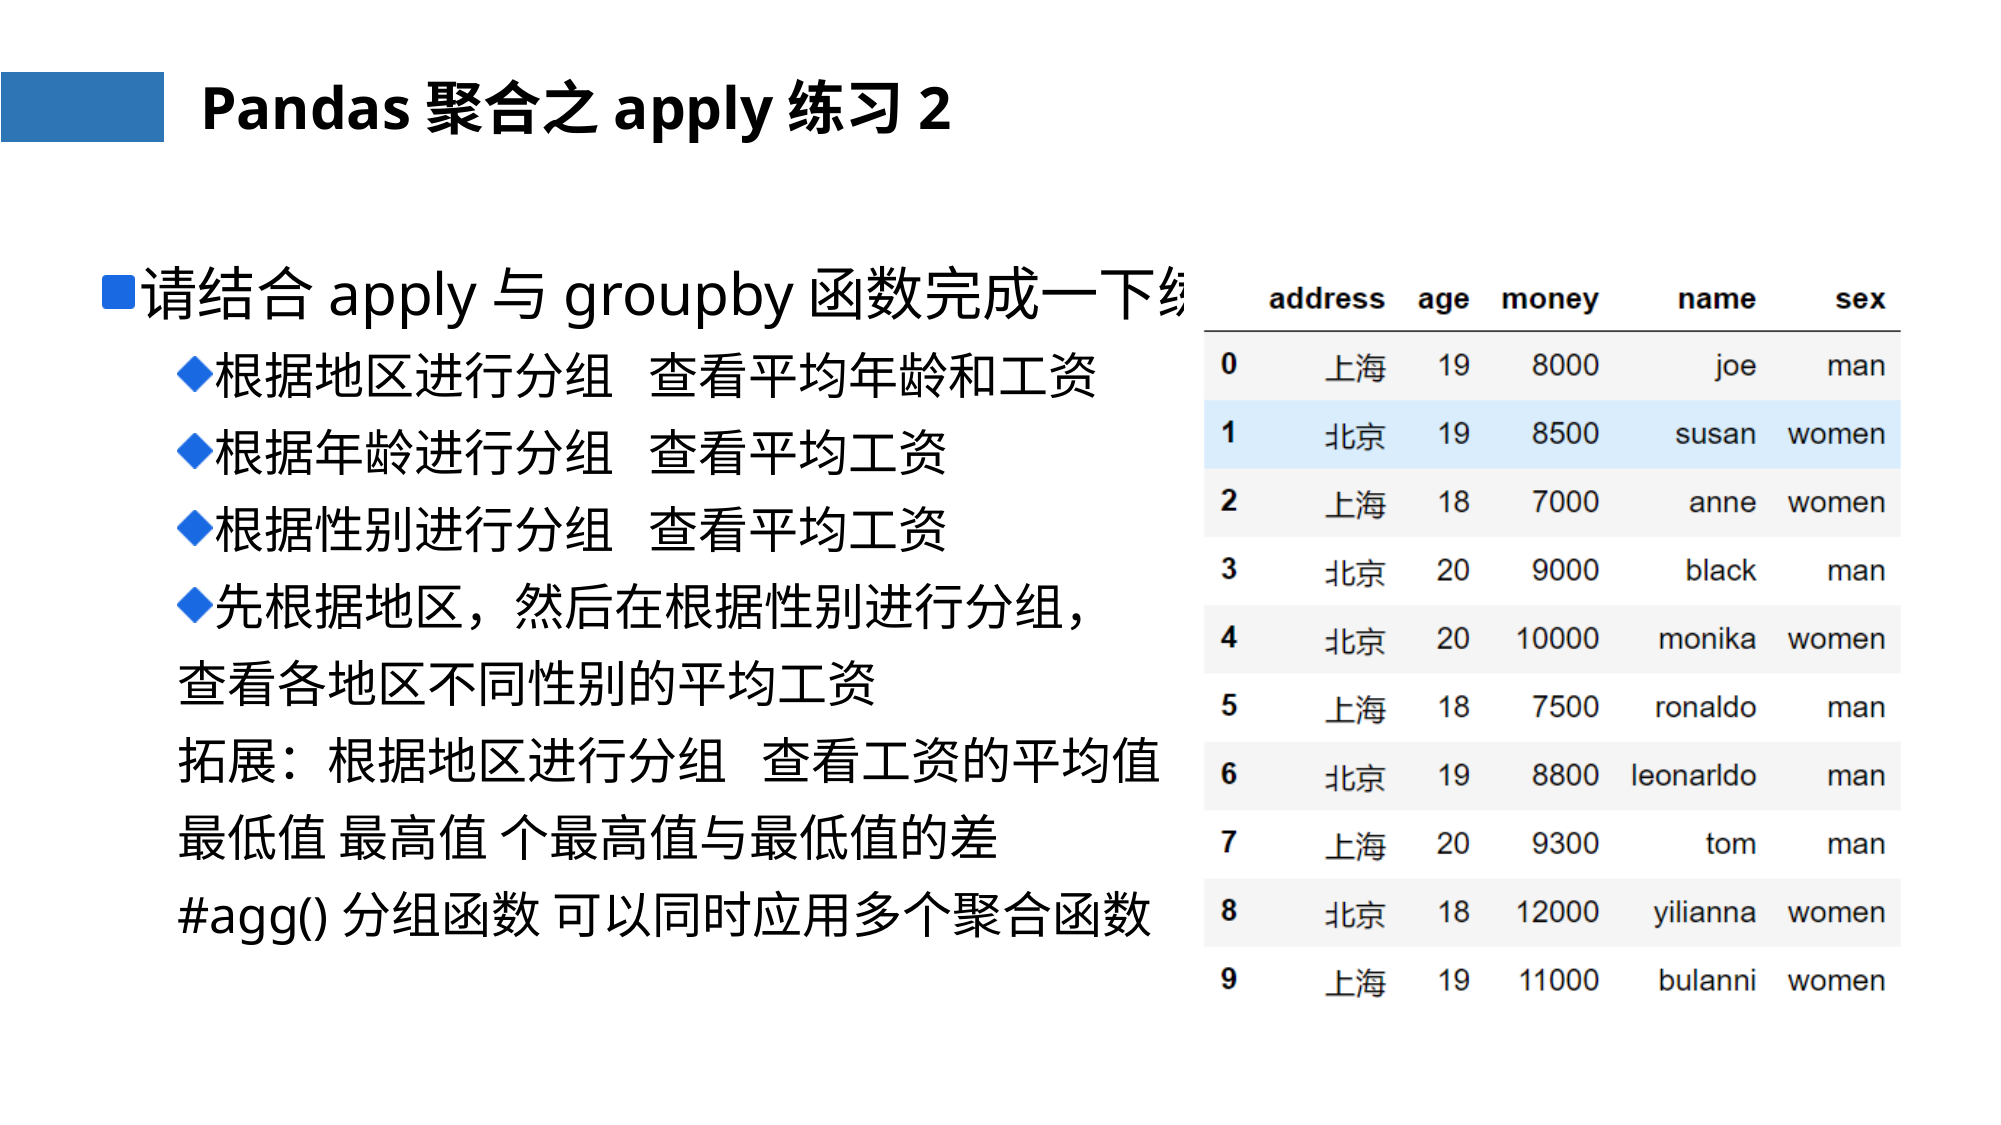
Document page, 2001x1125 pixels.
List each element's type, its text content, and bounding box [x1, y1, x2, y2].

picture [177, 510, 213, 546]
list 请结合apply与groupby函数完成一下练习 根据地区进行分组 查看平均年龄和工资 根据年龄进行分组 查看平均工资 根据性别进行分组 查看平均工资 先根据地区，然后在根据性别进行分组， 查看各地区不同性别的平均工资 拓展：根据地区进行分组 查看工资的平均值 最低值 最高值 个最高值与最低值的差 #agg()分组函数 可以同时应用多个聚合函数 [87, 252, 1922, 1028]
picture [177, 587, 213, 623]
picture [1184, 255, 1917, 1030]
picture [102, 275, 135, 309]
picture [177, 433, 213, 469]
picture [177, 356, 213, 392]
title Pandas聚合之apply练习2 [185, 72, 1536, 196]
